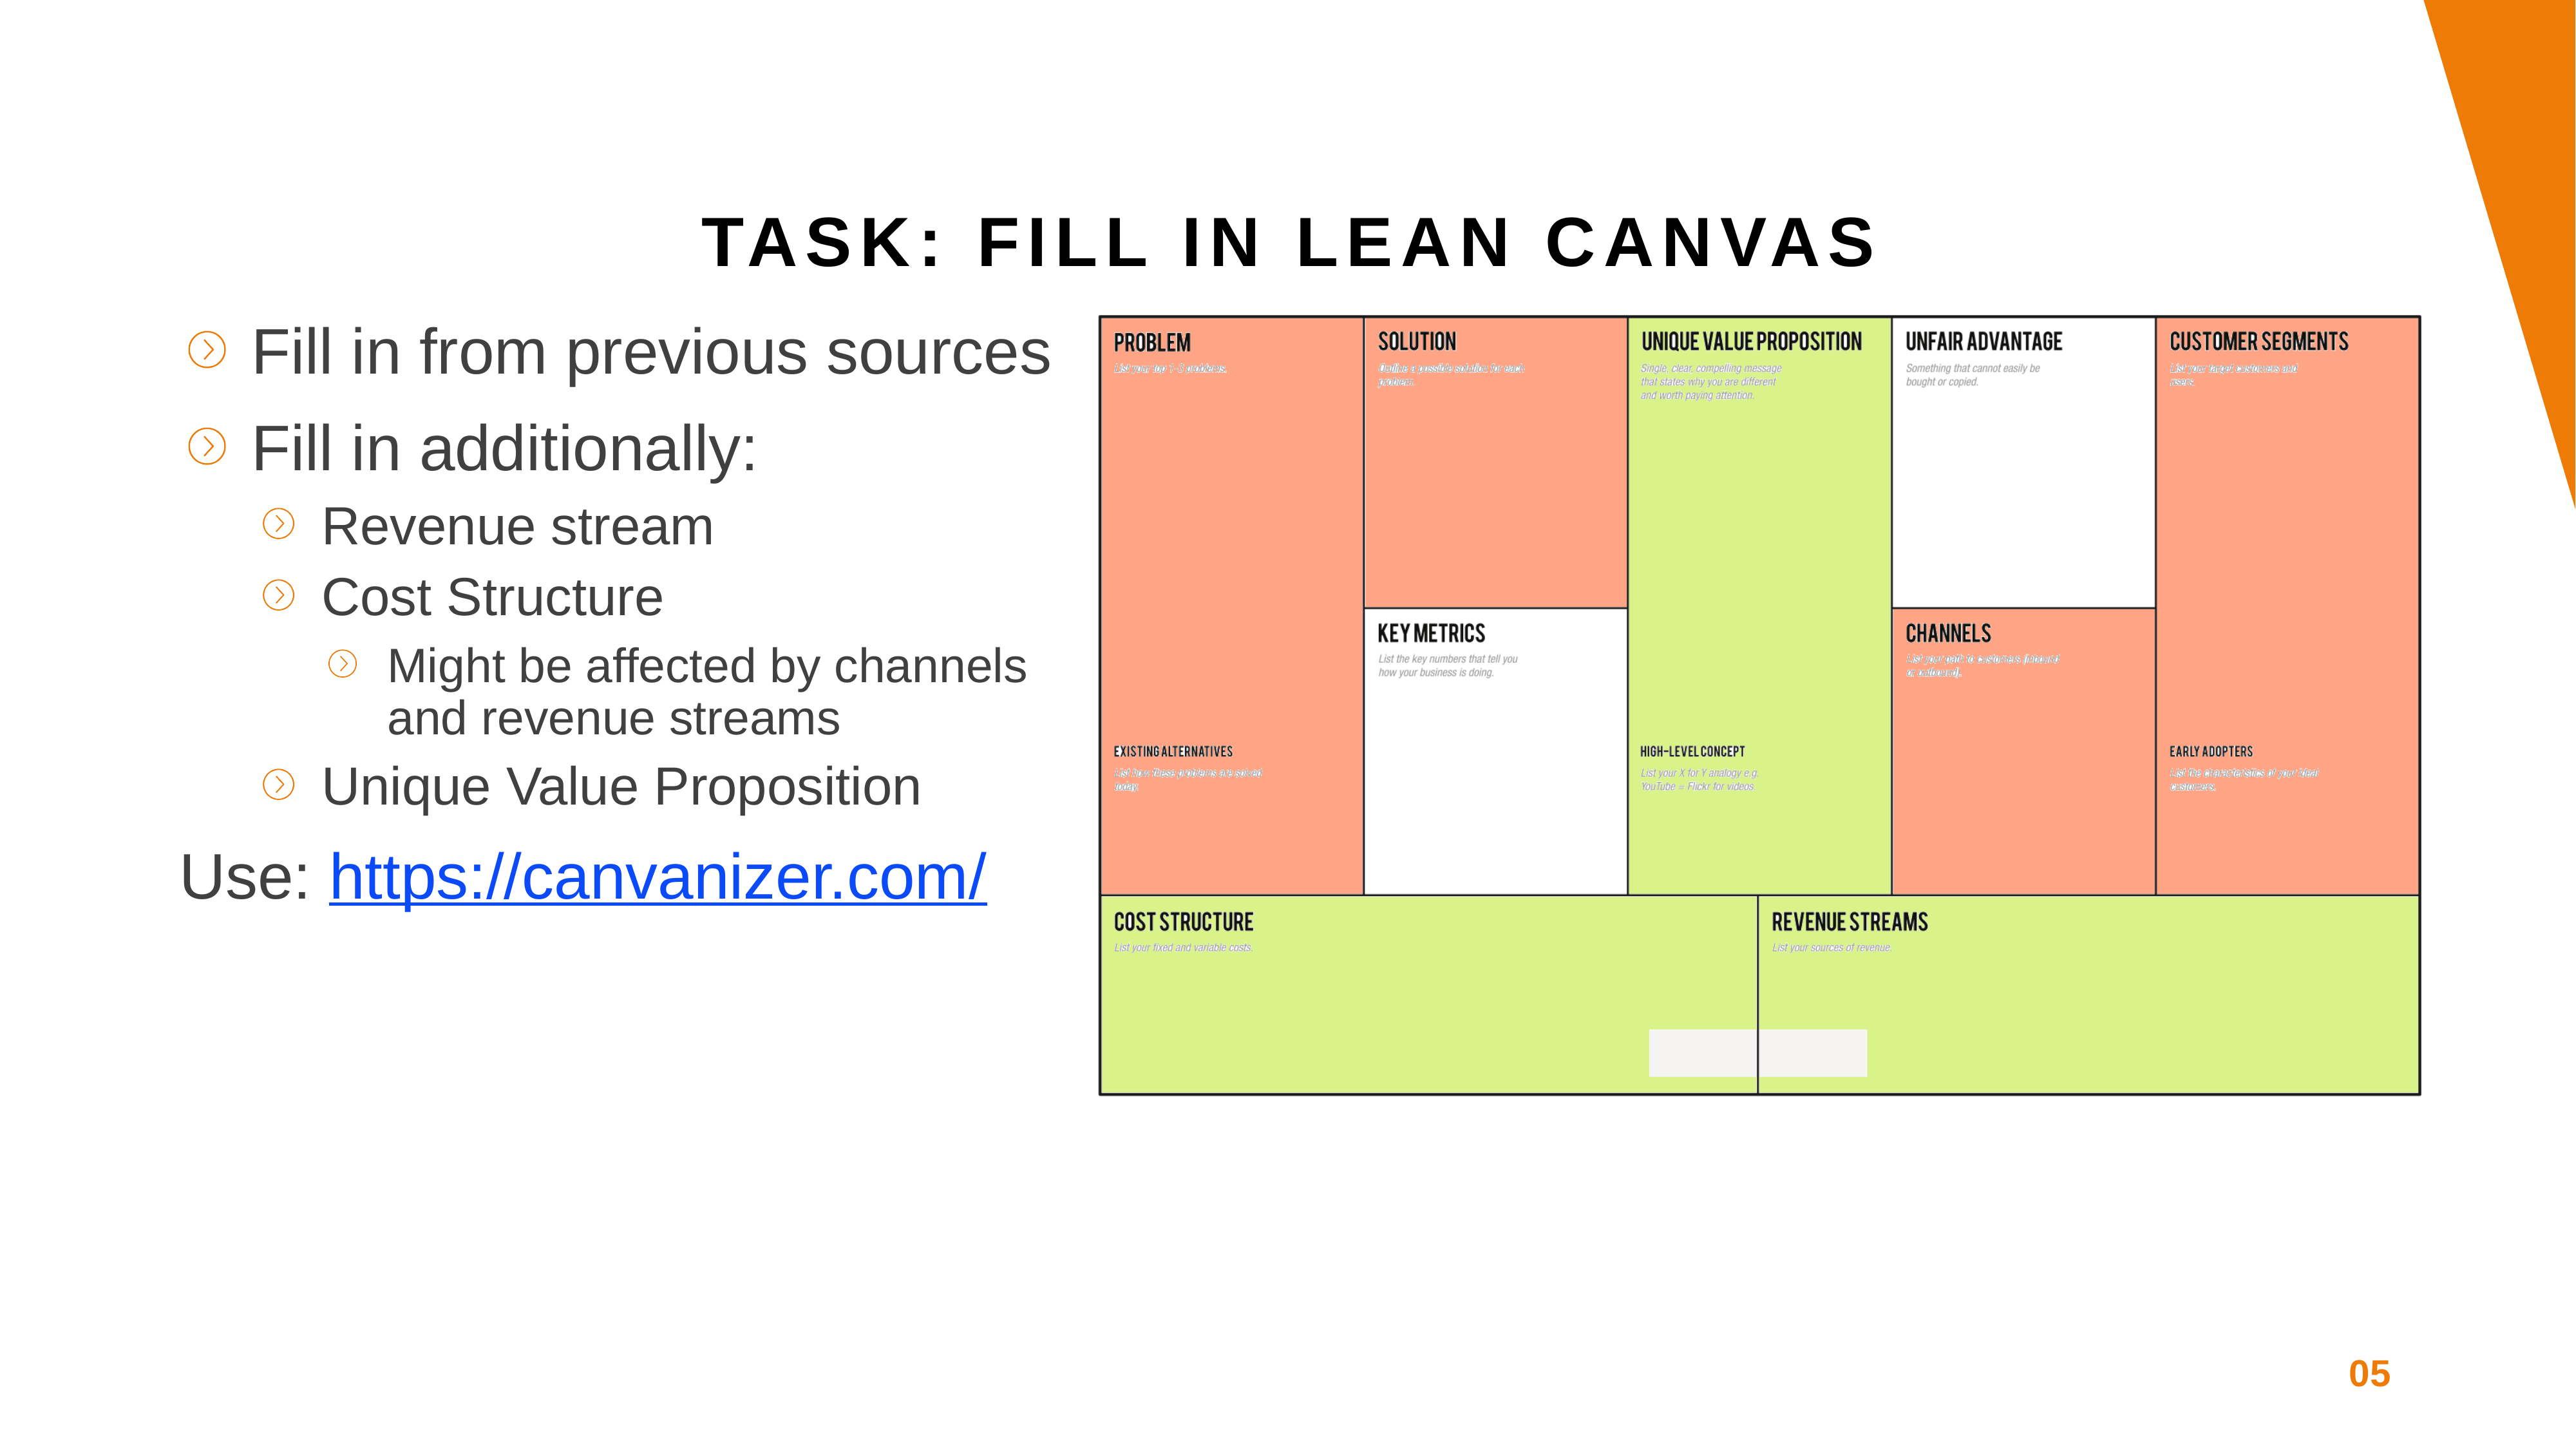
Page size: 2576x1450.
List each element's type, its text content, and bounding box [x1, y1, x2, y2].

picture [255, 501, 302, 546]
list TASK: FILL IN LEAN CANVAS [611, 192, 1966, 291]
list Fill in from previous sources Fill in additionally: Revenue stream Cost Structure Might be affected by channels and revenue streams Unique Value Proposition Use: https://canvanizer.com/ [169, 314, 1075, 1091]
picture [179, 322, 235, 377]
picture [321, 643, 364, 684]
picture [255, 572, 302, 618]
picture [255, 761, 302, 807]
picture [1094, 310, 2425, 1104]
picture [179, 419, 235, 473]
